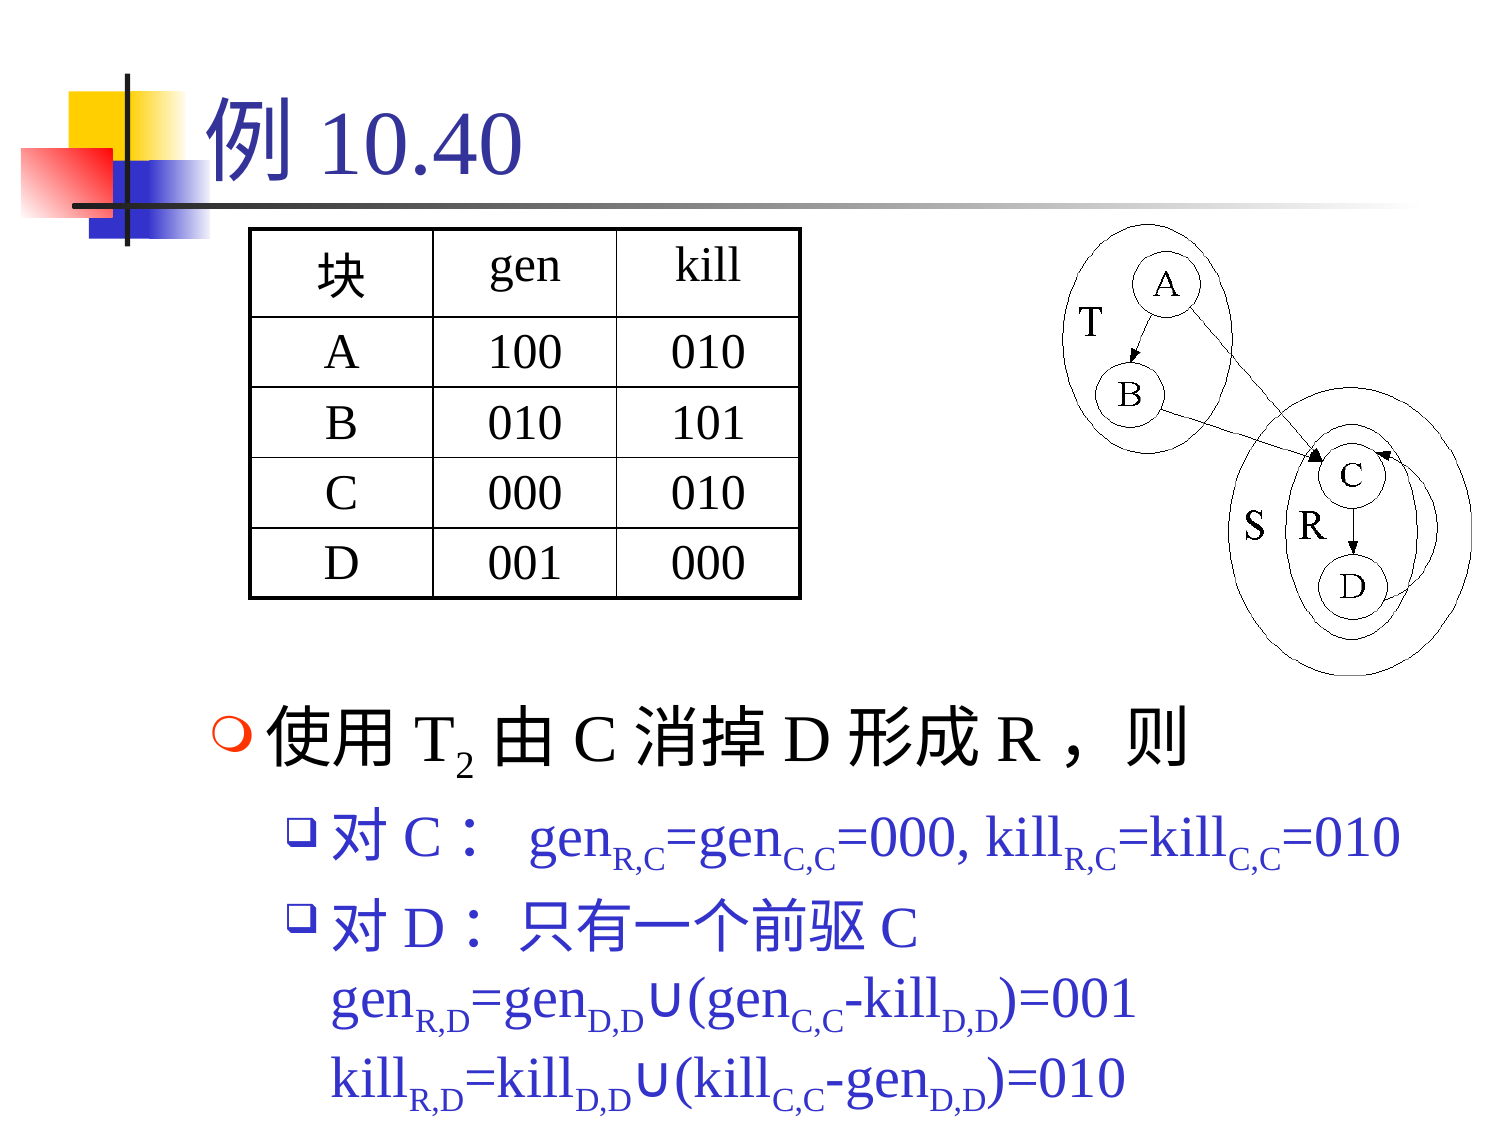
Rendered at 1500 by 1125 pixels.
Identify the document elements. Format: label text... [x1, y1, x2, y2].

table_cell C [252, 458, 432, 527]
table_cell 010 [617, 318, 798, 386]
table_cell 101 [617, 388, 798, 457]
table_header 块 [252, 231, 432, 316]
table_cell D [252, 529, 432, 596]
table_header gen [434, 231, 616, 316]
title 例10.40 [188, 12, 1468, 200]
list 使用T2由C消掉D形成R，则 对C：genR,C=genC,C=000, killR,C=killC,C=010 对D：只有一个前驱C genR,D=genD,D∪(genC,C-killD,D)=001 killR,D=killD,D∪(killC,C-genD,D)=010 [193, 687, 1469, 1100]
table_cell 000 [617, 529, 798, 596]
table_cell 010 [434, 388, 616, 457]
table_cell B [252, 388, 432, 457]
table_cell 000 [434, 458, 616, 527]
picture [1062, 224, 1472, 676]
table_cell A [252, 318, 432, 386]
table_cell 001 [434, 529, 616, 596]
table_cell 100 [434, 318, 616, 386]
table_cell 010 [617, 458, 798, 527]
table_header kill [617, 231, 798, 316]
